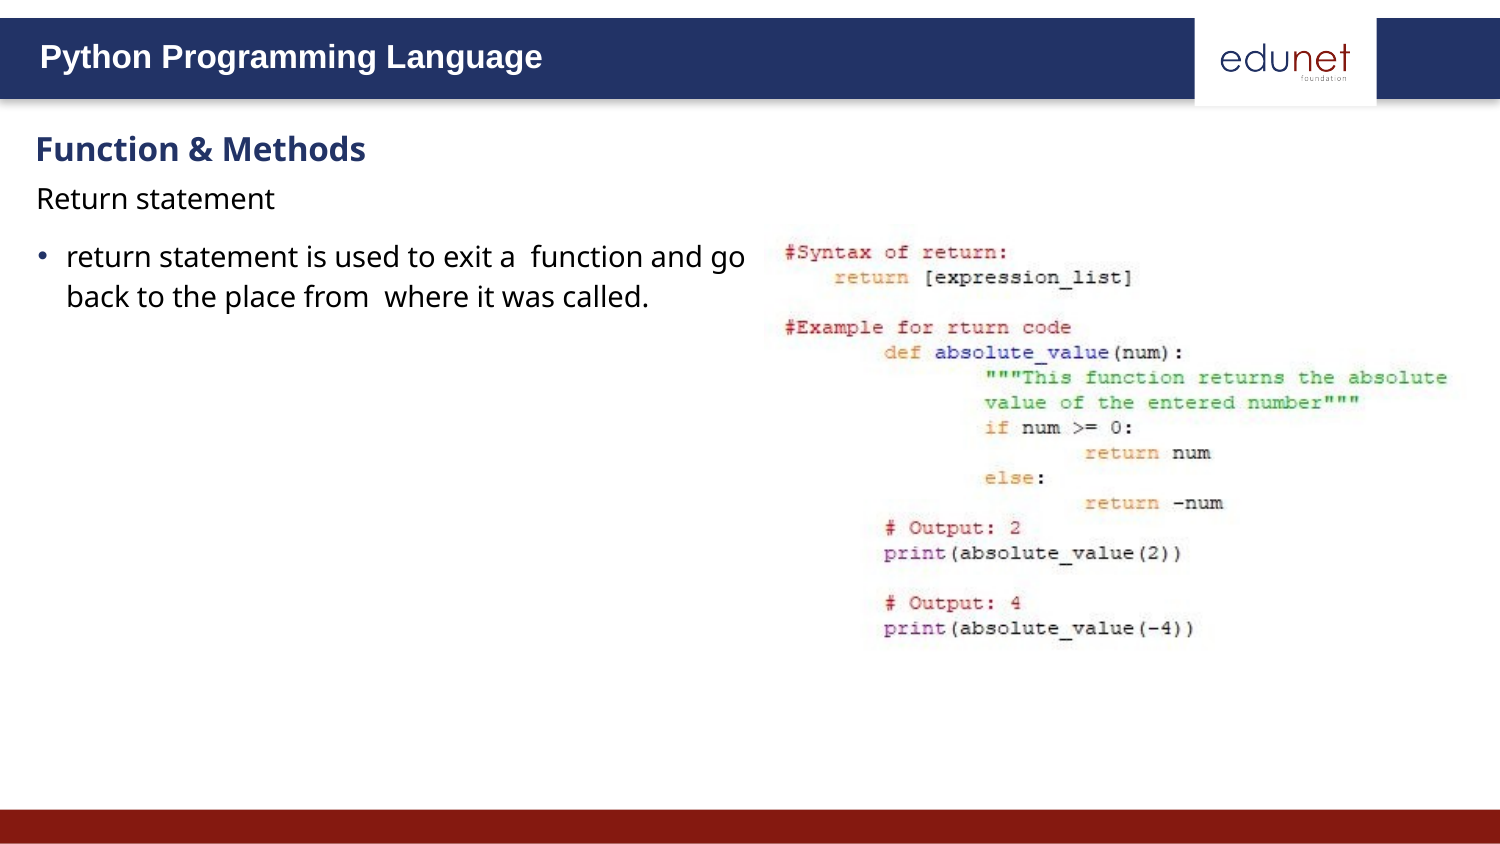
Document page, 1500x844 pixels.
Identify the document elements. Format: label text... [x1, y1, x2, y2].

title Function & Methods [32, 125, 519, 269]
text_box return statement is used to exit a function and go back to the place from where it was called. [37, 230, 752, 314]
text_box Return statement [35, 171, 750, 215]
picture [764, 224, 1467, 672]
picture [1215, 38, 1356, 86]
